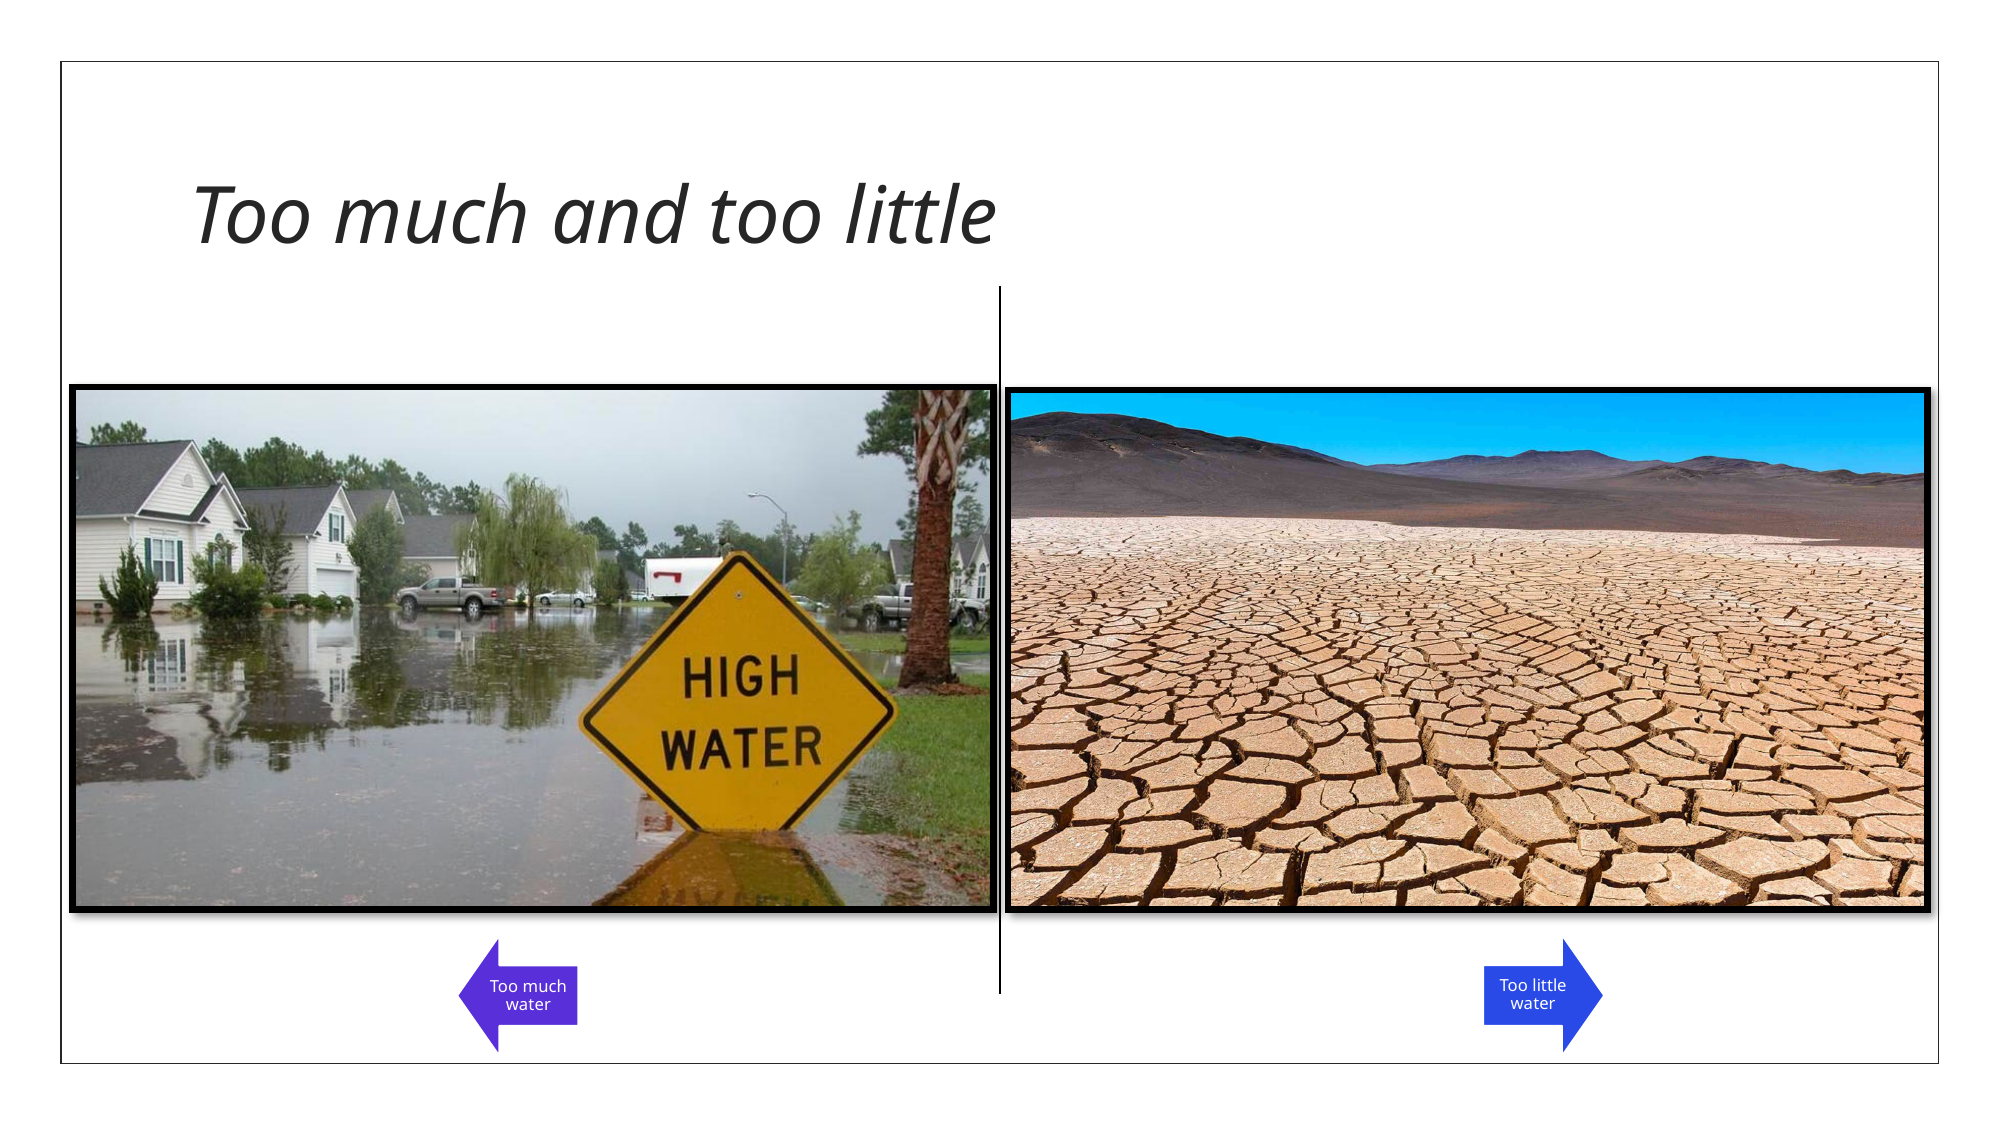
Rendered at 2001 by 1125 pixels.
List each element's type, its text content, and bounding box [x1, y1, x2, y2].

picture [75, 389, 991, 907]
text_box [456, 934, 1605, 1057]
picture [1011, 411, 1925, 907]
title Too much and too little [174, 105, 1825, 331]
